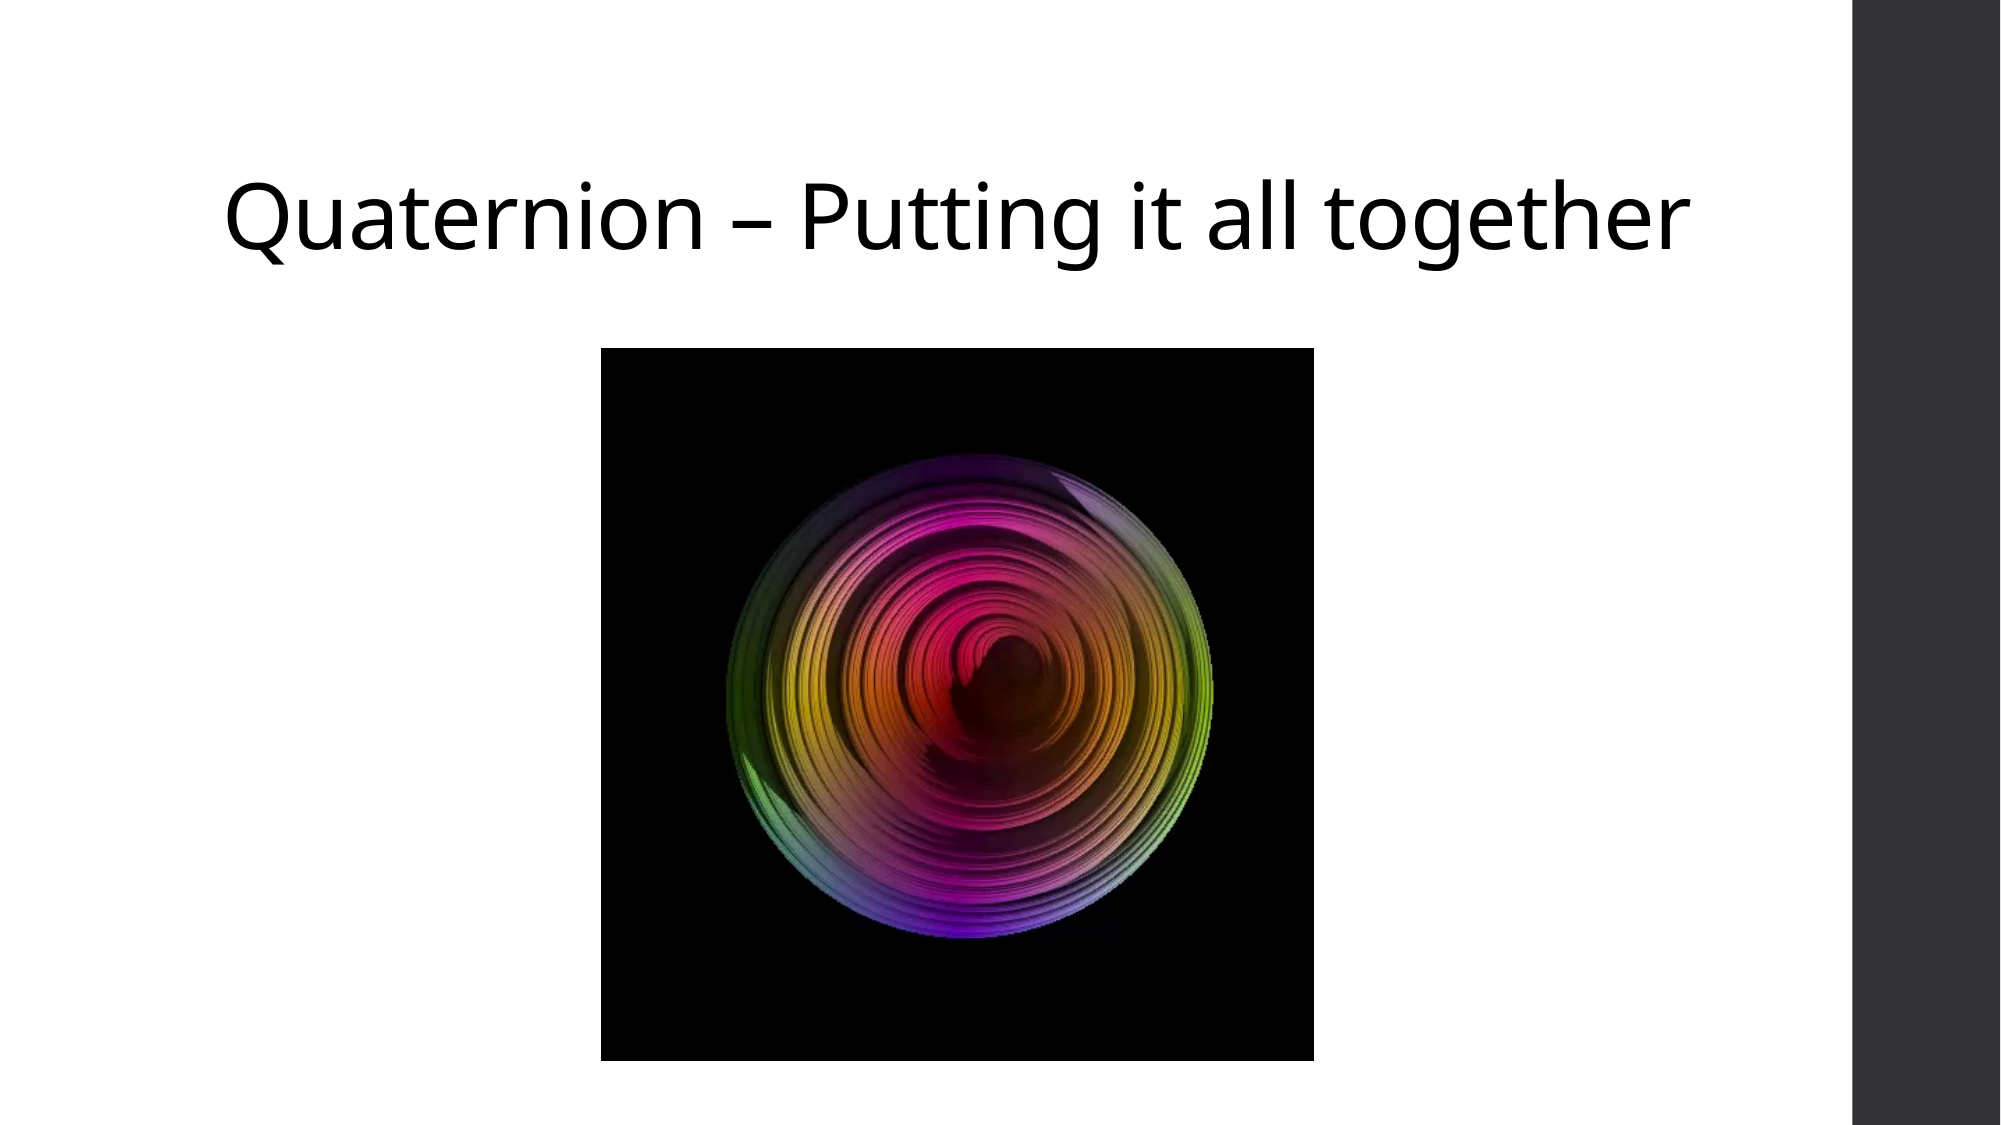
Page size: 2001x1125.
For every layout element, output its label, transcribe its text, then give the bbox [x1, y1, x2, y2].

title Quaternion – Putting it all together [206, 60, 1797, 278]
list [599, 347, 1315, 1063]
